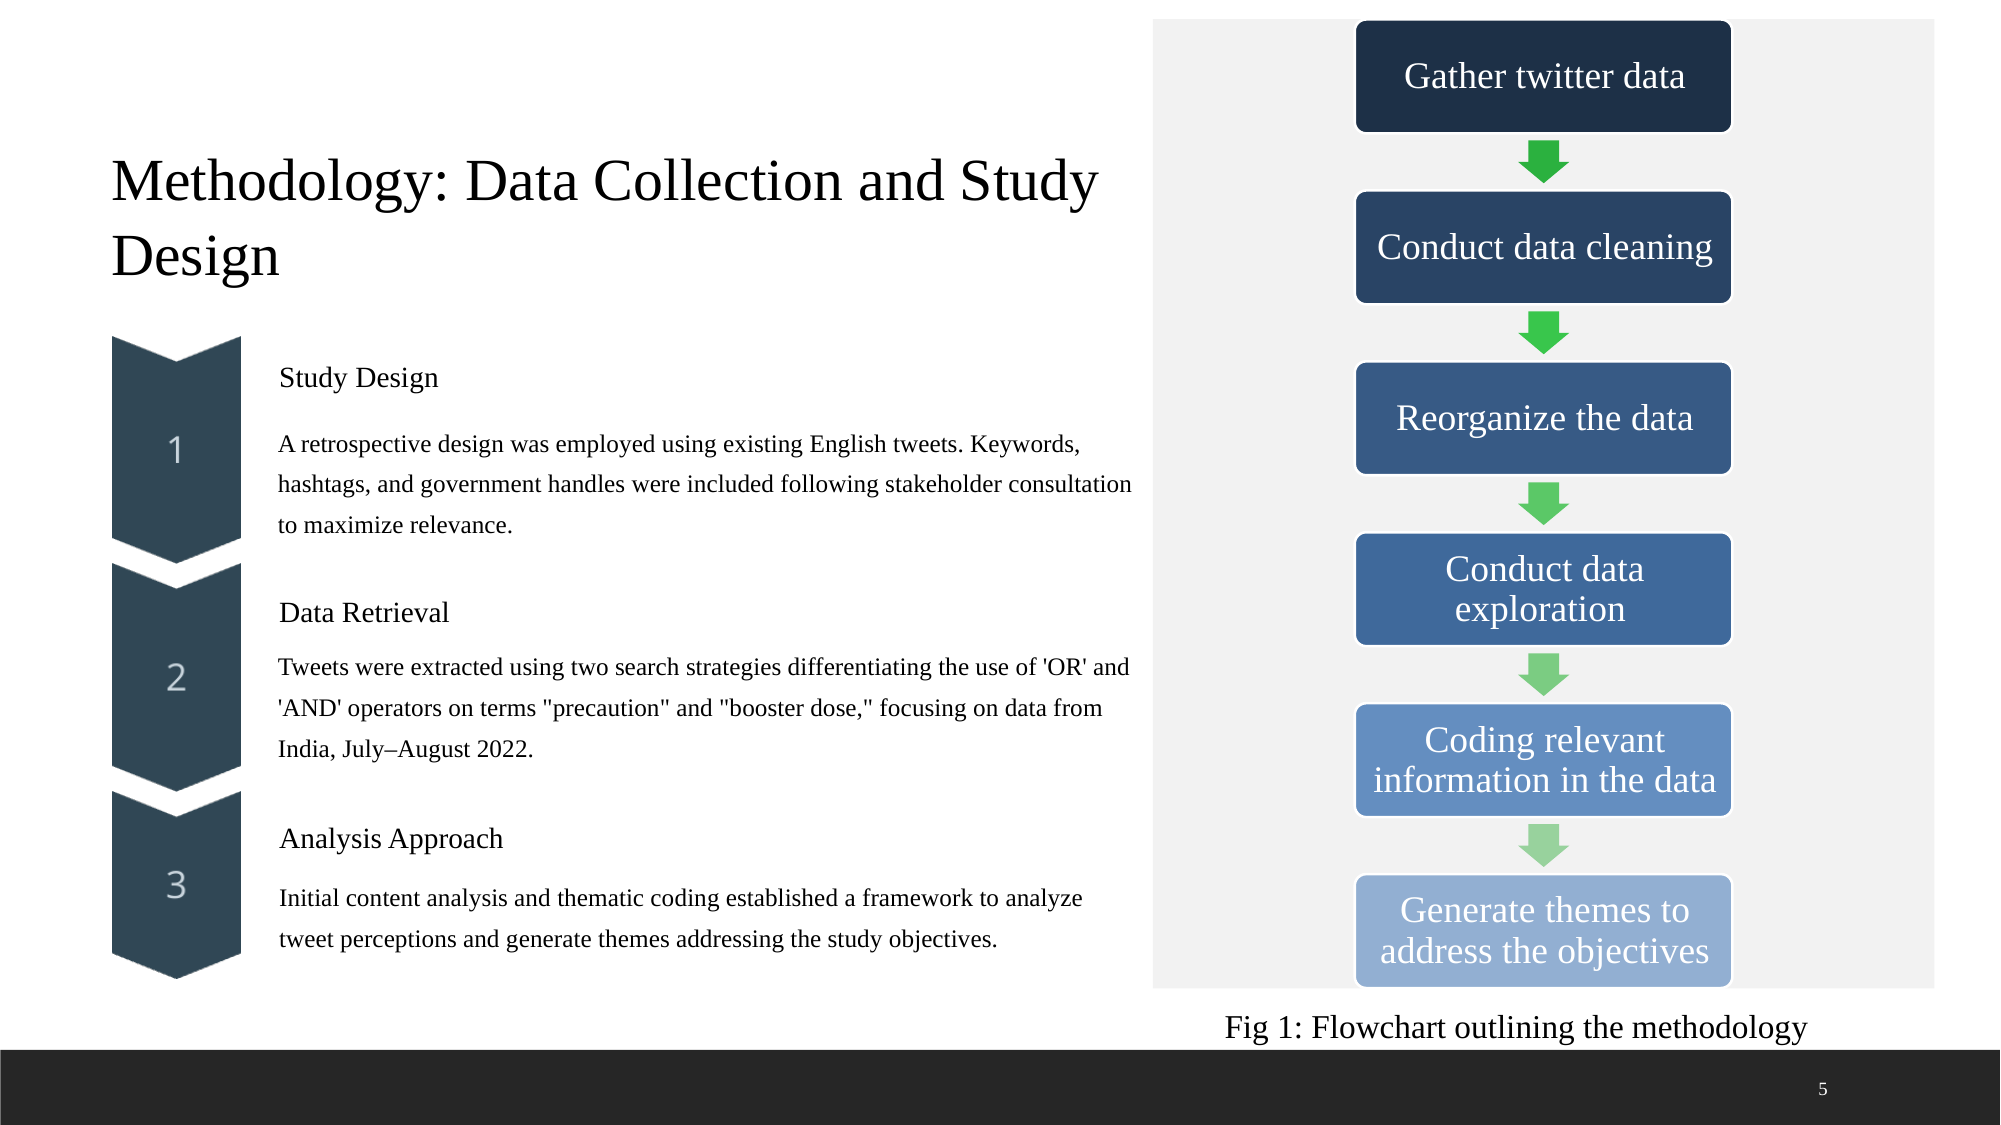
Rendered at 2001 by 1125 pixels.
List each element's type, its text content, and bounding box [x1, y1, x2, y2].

text_box A retrospective design was employed using existing English tweets. Keywords, hashtags, and government handles were included following stakeholder consultation to maximize relevance. [277, 416, 1137, 540]
text_box Initial content analysis and thematic coding established a framework to analyze tweet perceptions and generate themes addressing the study objectives. [279, 870, 1138, 953]
picture [111, 335, 242, 979]
text_box Methodology: Data Collection and Study Design [111, 136, 1137, 288]
slide_number 5 [1803, 1057, 1932, 1118]
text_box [1152, 18, 1935, 989]
text_box Fig 1: Flowchart outlining the methodology [1017, 977, 2000, 1053]
text_box Tweets were extracted using two search strategies differentiating the use of 'OR' and 'AND' operators on terms "precaution" and "booster dose," focusing on data from India, July–August 2022. [277, 640, 1137, 764]
text_box Data Retrieval [279, 591, 582, 630]
text_box Analysis Approach [279, 817, 619, 856]
text_box Study Design [279, 355, 582, 394]
